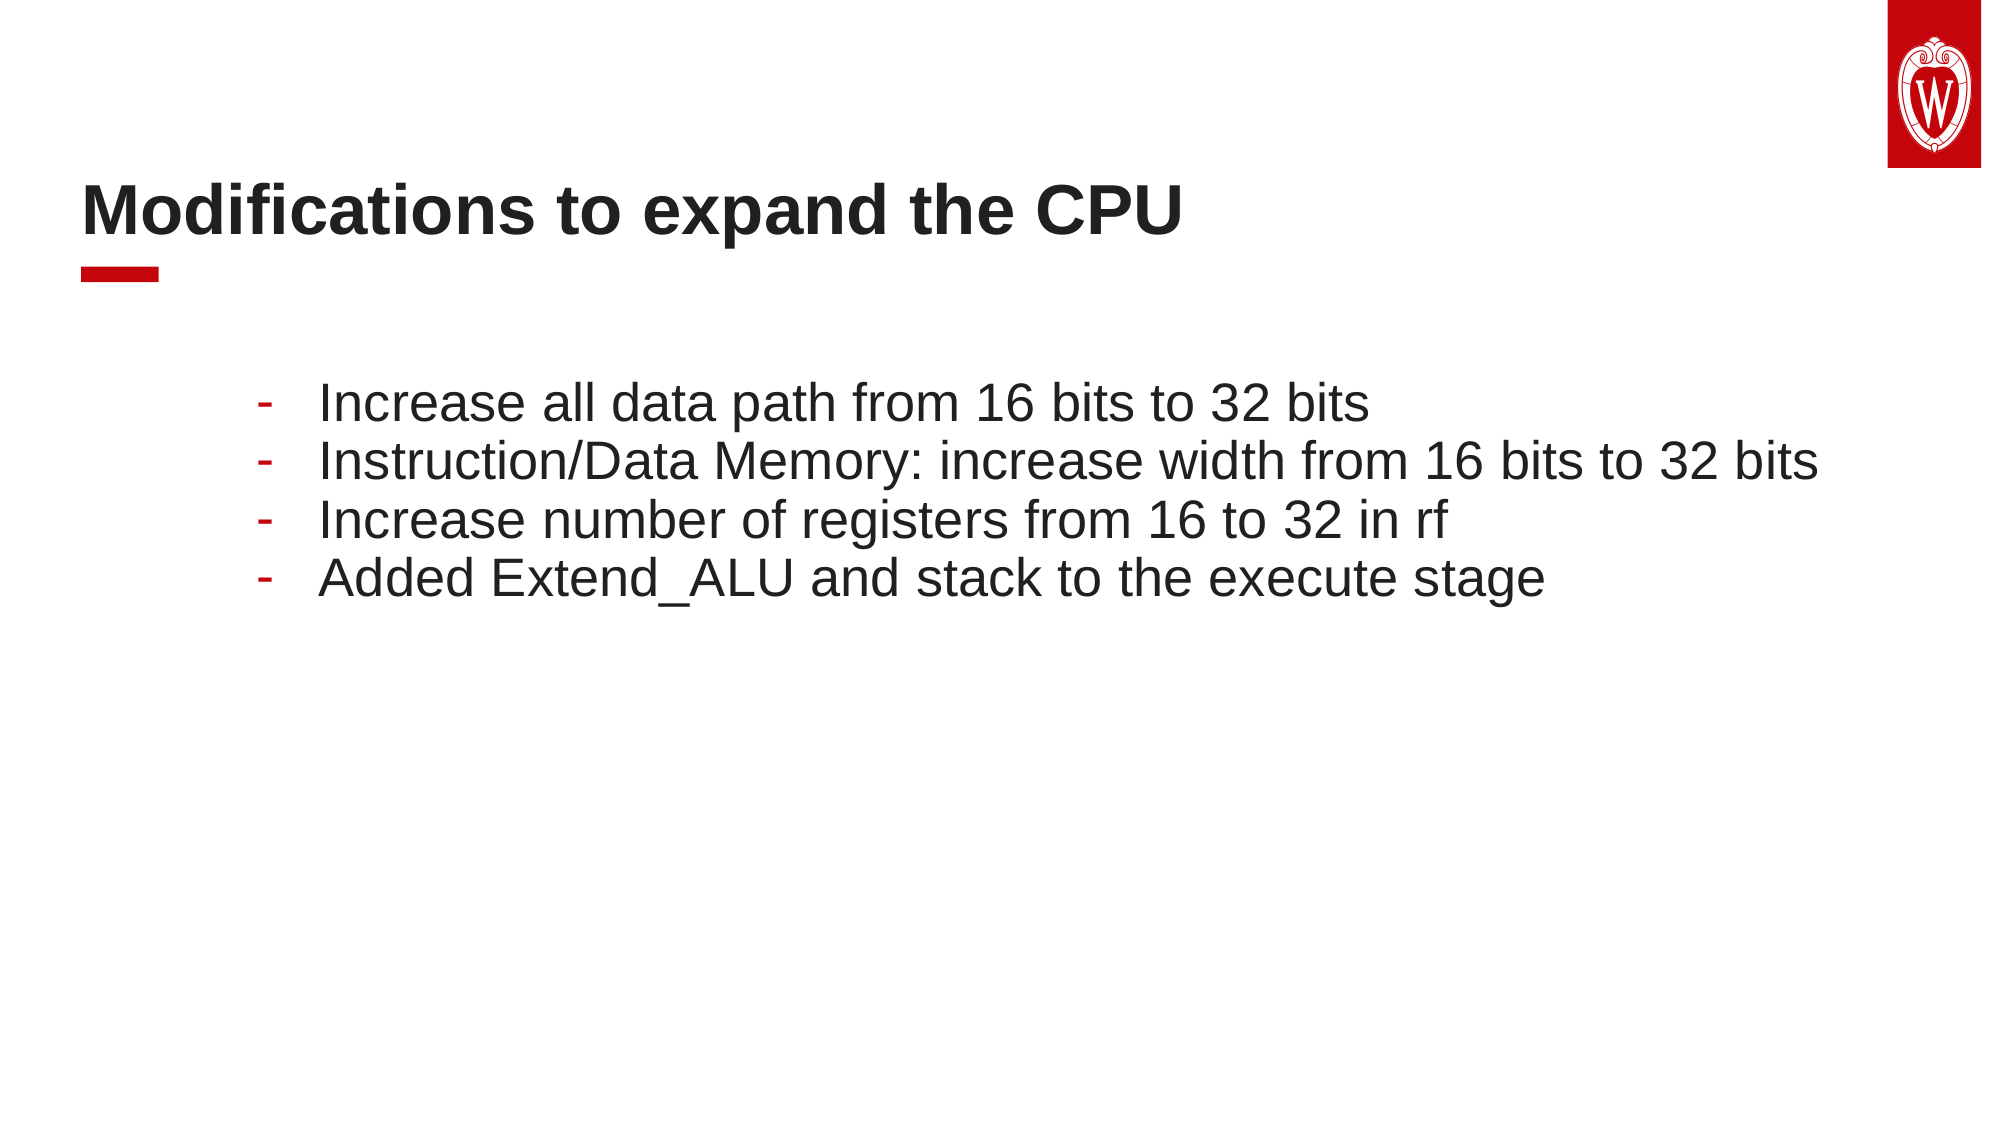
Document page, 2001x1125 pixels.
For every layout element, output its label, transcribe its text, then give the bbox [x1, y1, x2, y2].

picture [1897, 36, 1972, 154]
list Increase all data path from 16 bits to 32 bits Instruction/Data Memory: increase width from 16 bits to 32 bits Increase number of registers from 16 to 32 in rf Added Extend_ALU and stack to the execute stage [243, 301, 1923, 1032]
list Modifications to expand the CPU [81, 75, 1832, 250]
